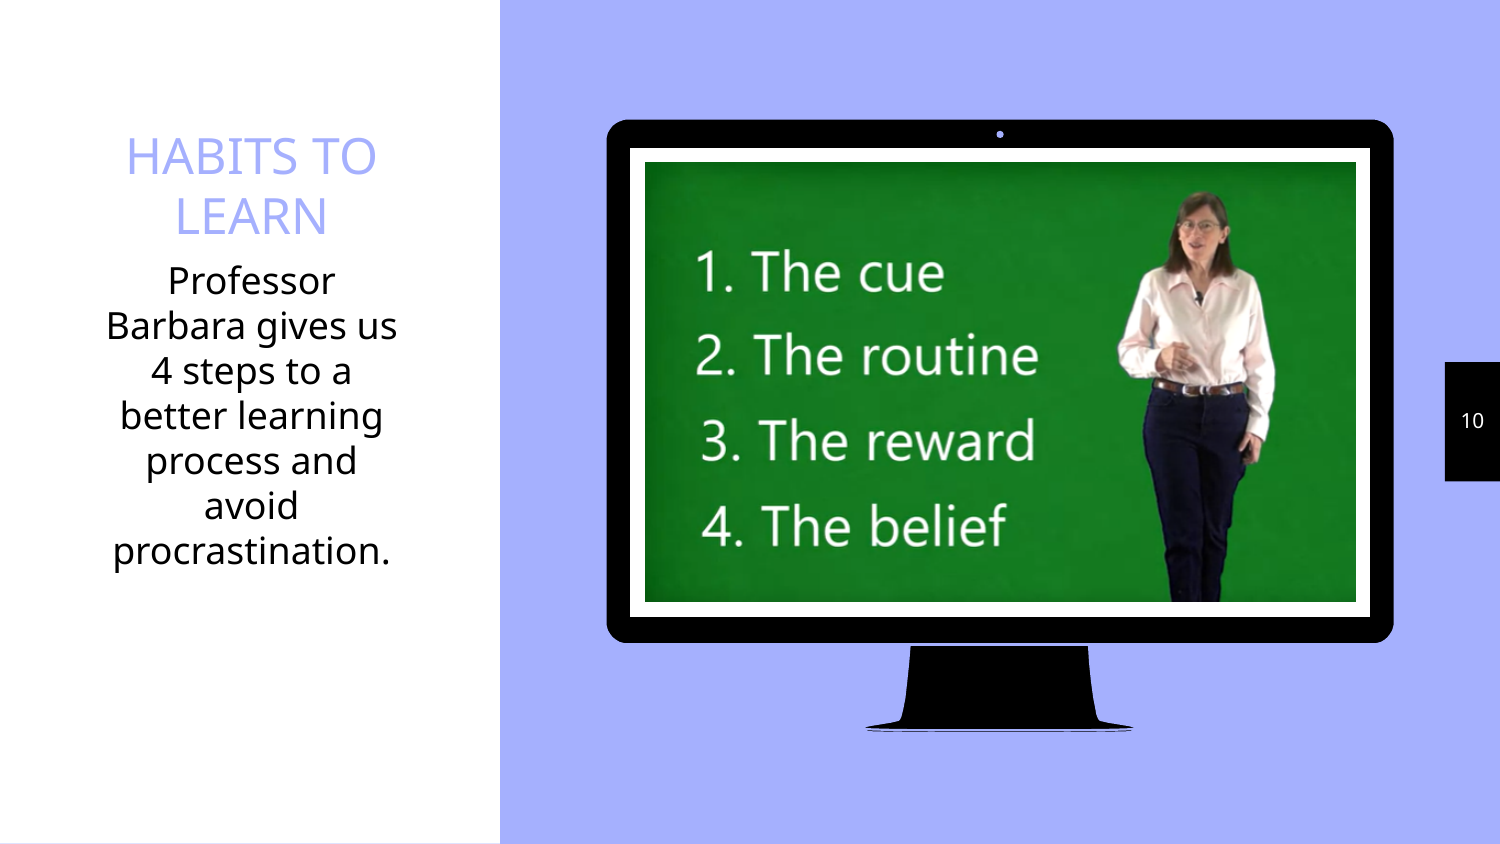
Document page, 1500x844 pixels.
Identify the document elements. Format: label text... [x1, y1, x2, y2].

slide_number 10 [1444, 362, 1500, 482]
picture [644, 161, 1357, 603]
list HABITS TO LEARN Professor Barbara gives us 4 steps to a better learning process and avoid procrastination. [79, 110, 424, 725]
text_box [605, 118, 1395, 644]
text_box [864, 645, 1135, 733]
